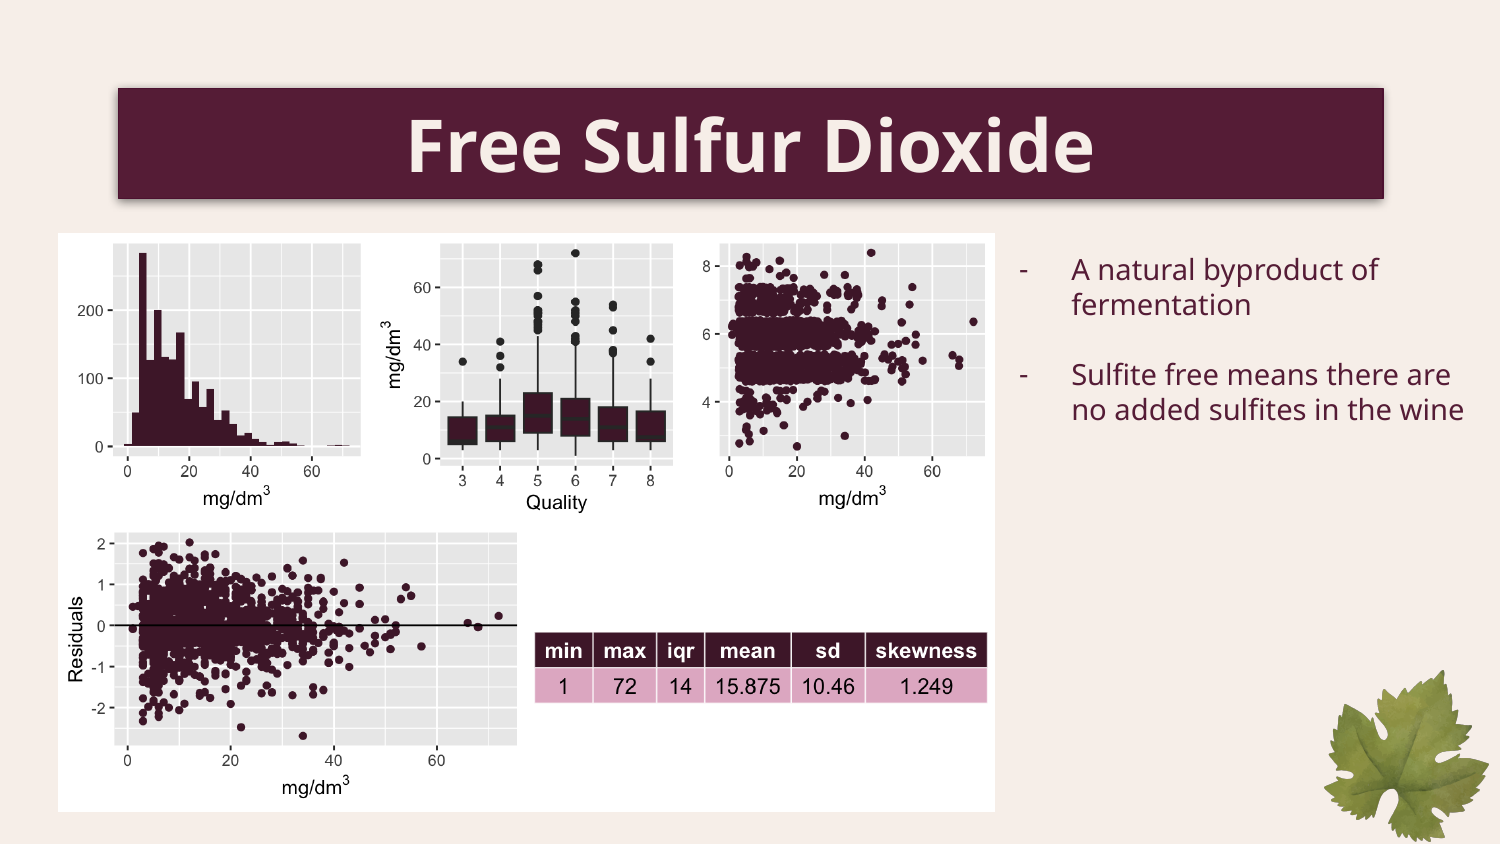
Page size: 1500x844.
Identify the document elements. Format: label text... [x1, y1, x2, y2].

picture [1324, 819, 1489, 842]
title Free Sulfur Dioxide [118, 88, 1384, 199]
text_box A natural byproduct of fermentation Sulfite free means there are no added sulfites in the wine [998, 236, 1496, 819]
picture [58, 233, 995, 813]
